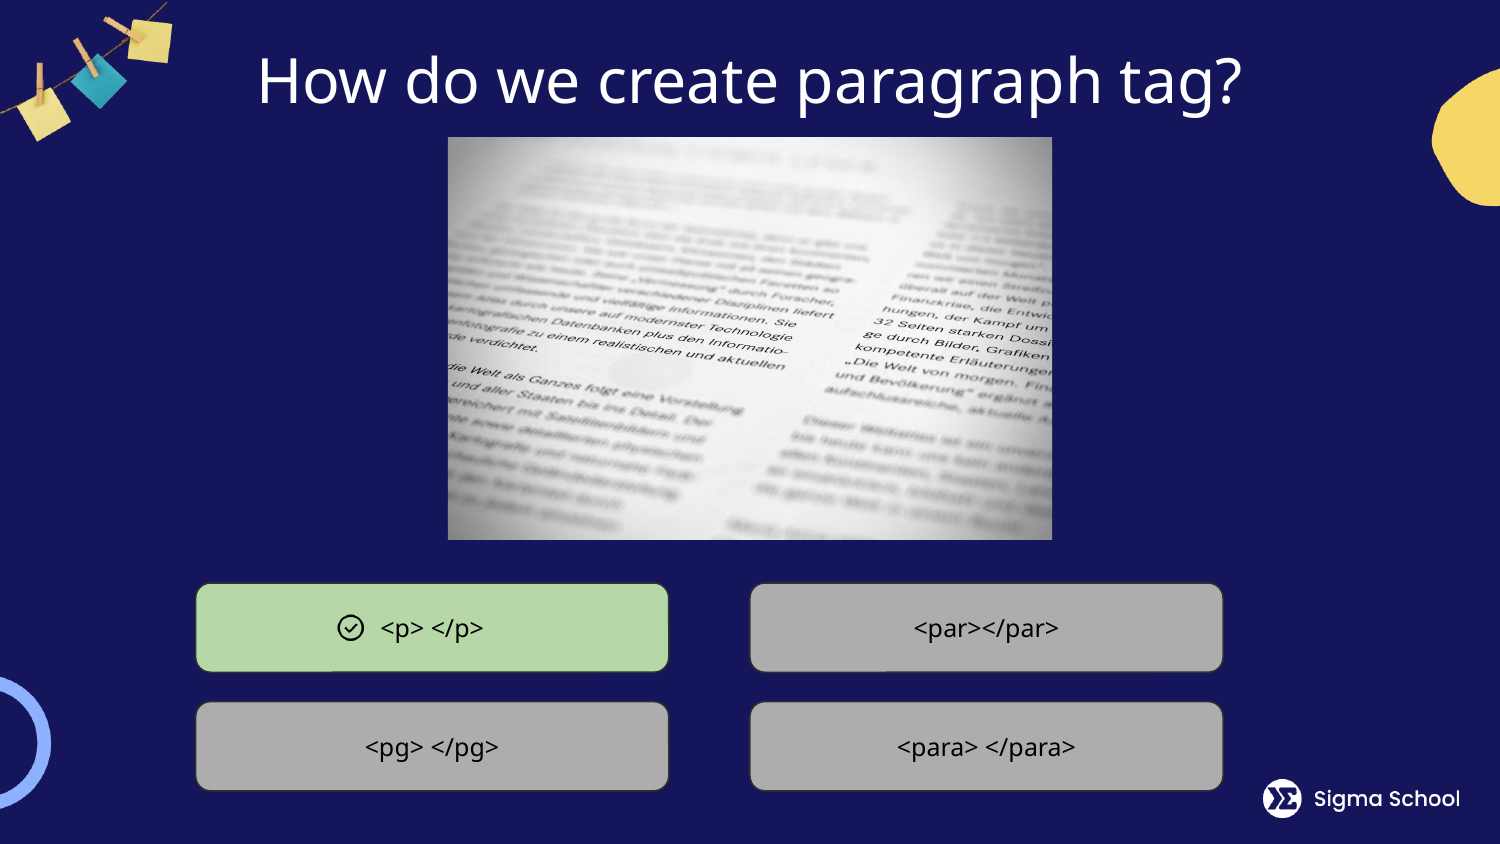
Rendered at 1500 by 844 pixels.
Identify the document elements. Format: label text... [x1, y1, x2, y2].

text_box <p> </p> [195, 582, 669, 673]
picture [0, 0, 232, 844]
text_box <par></par> [749, 582, 1224, 673]
picture [447, 136, 1053, 541]
title How do we create paragraph tag? [208, 45, 1292, 111]
text_box <pg> </pg> [195, 701, 669, 791]
picture [1203, 0, 1500, 844]
picture [332, 610, 368, 645]
text_box <para> </para> [749, 701, 1224, 791]
